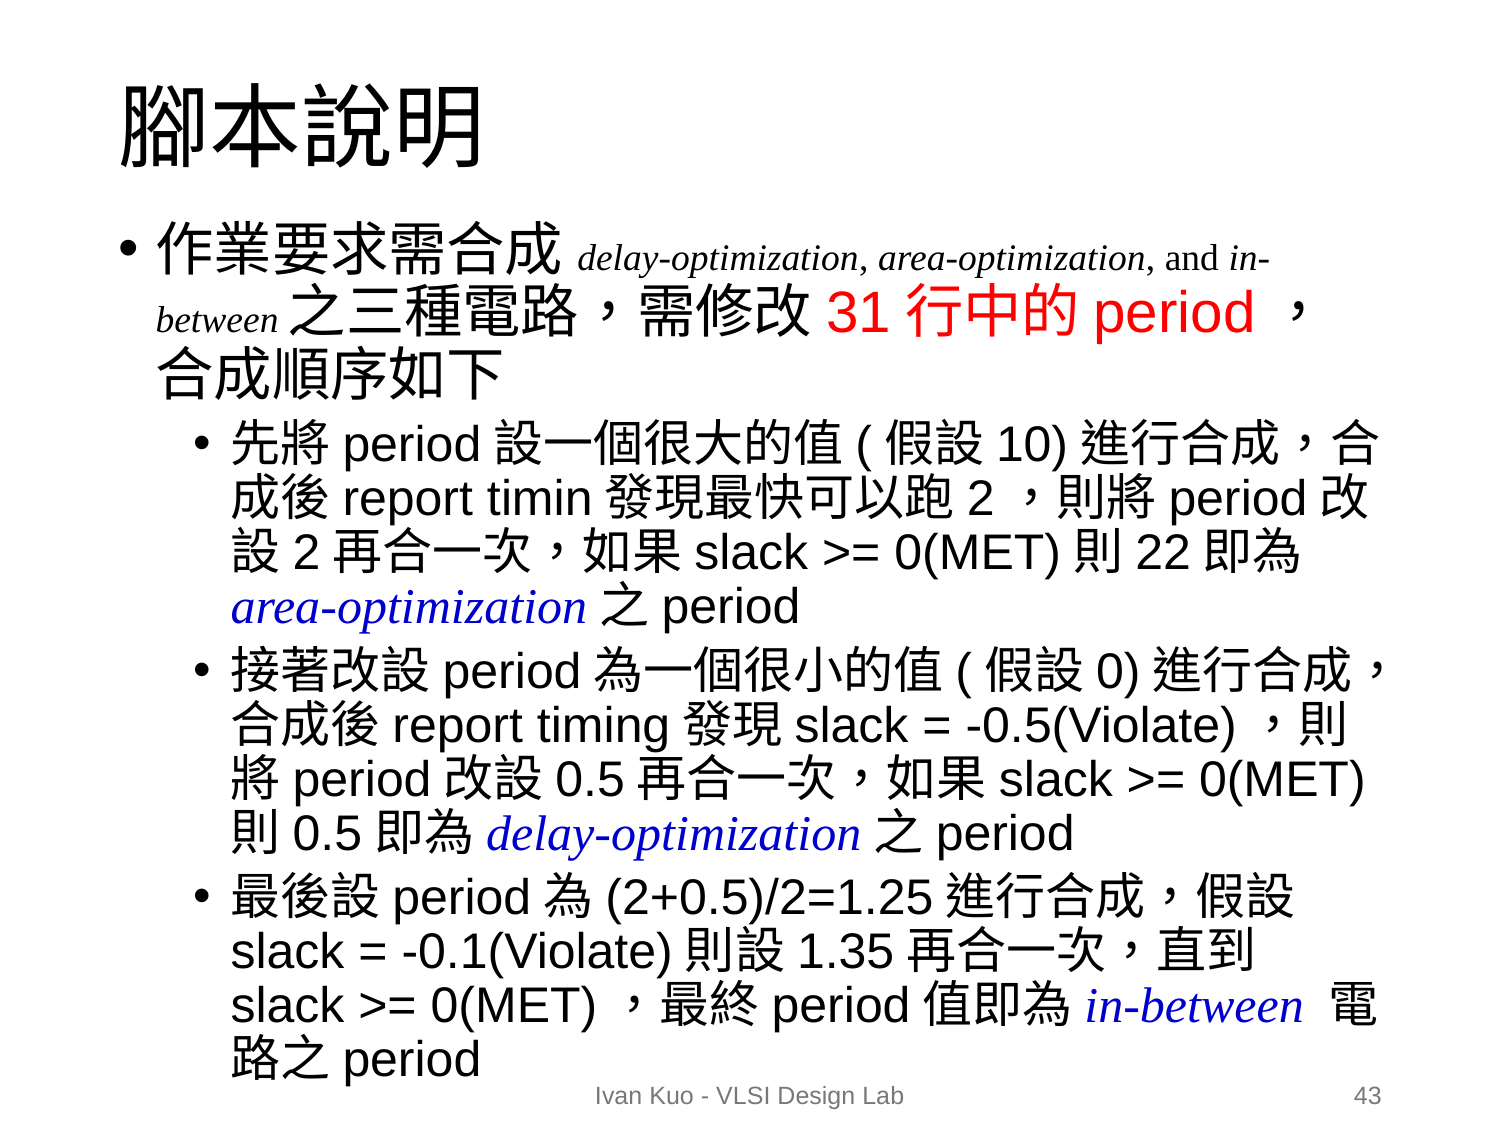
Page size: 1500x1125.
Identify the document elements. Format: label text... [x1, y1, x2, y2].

list 作業要求需合成delay-optimization, area-optimization, and in-between之三種電路，需修改31行中的period，合成順序如下 先將period設一個很大的值(假設10)進行合成，合成後report timin發現最快可以跑2，則將period改設2再合一次，如果slack >= 0(MET)則22即為area-optimization之period 接著改設period為一個很小的值(假設0)進行合成，合成後report timing發現slack = -0.5(Violate)，則將period改設0.5再合一次，如果slack >= 0(MET)則0.5即為delay-optimization之period 最後設period為(2+0.5)/2=1.25進行合成，假設slack = -0.1(Violate)則設1.35再合一次，直到slack >= 0(MET)，最終period值即為in-between 電路之period [103, 212, 1397, 1103]
title 腳本說明 [103, 22, 1397, 212]
slide_number 43 [1059, 1065, 1397, 1125]
footer Ivan Kuo - VLSI Design Lab [496, 1065, 1004, 1125]
